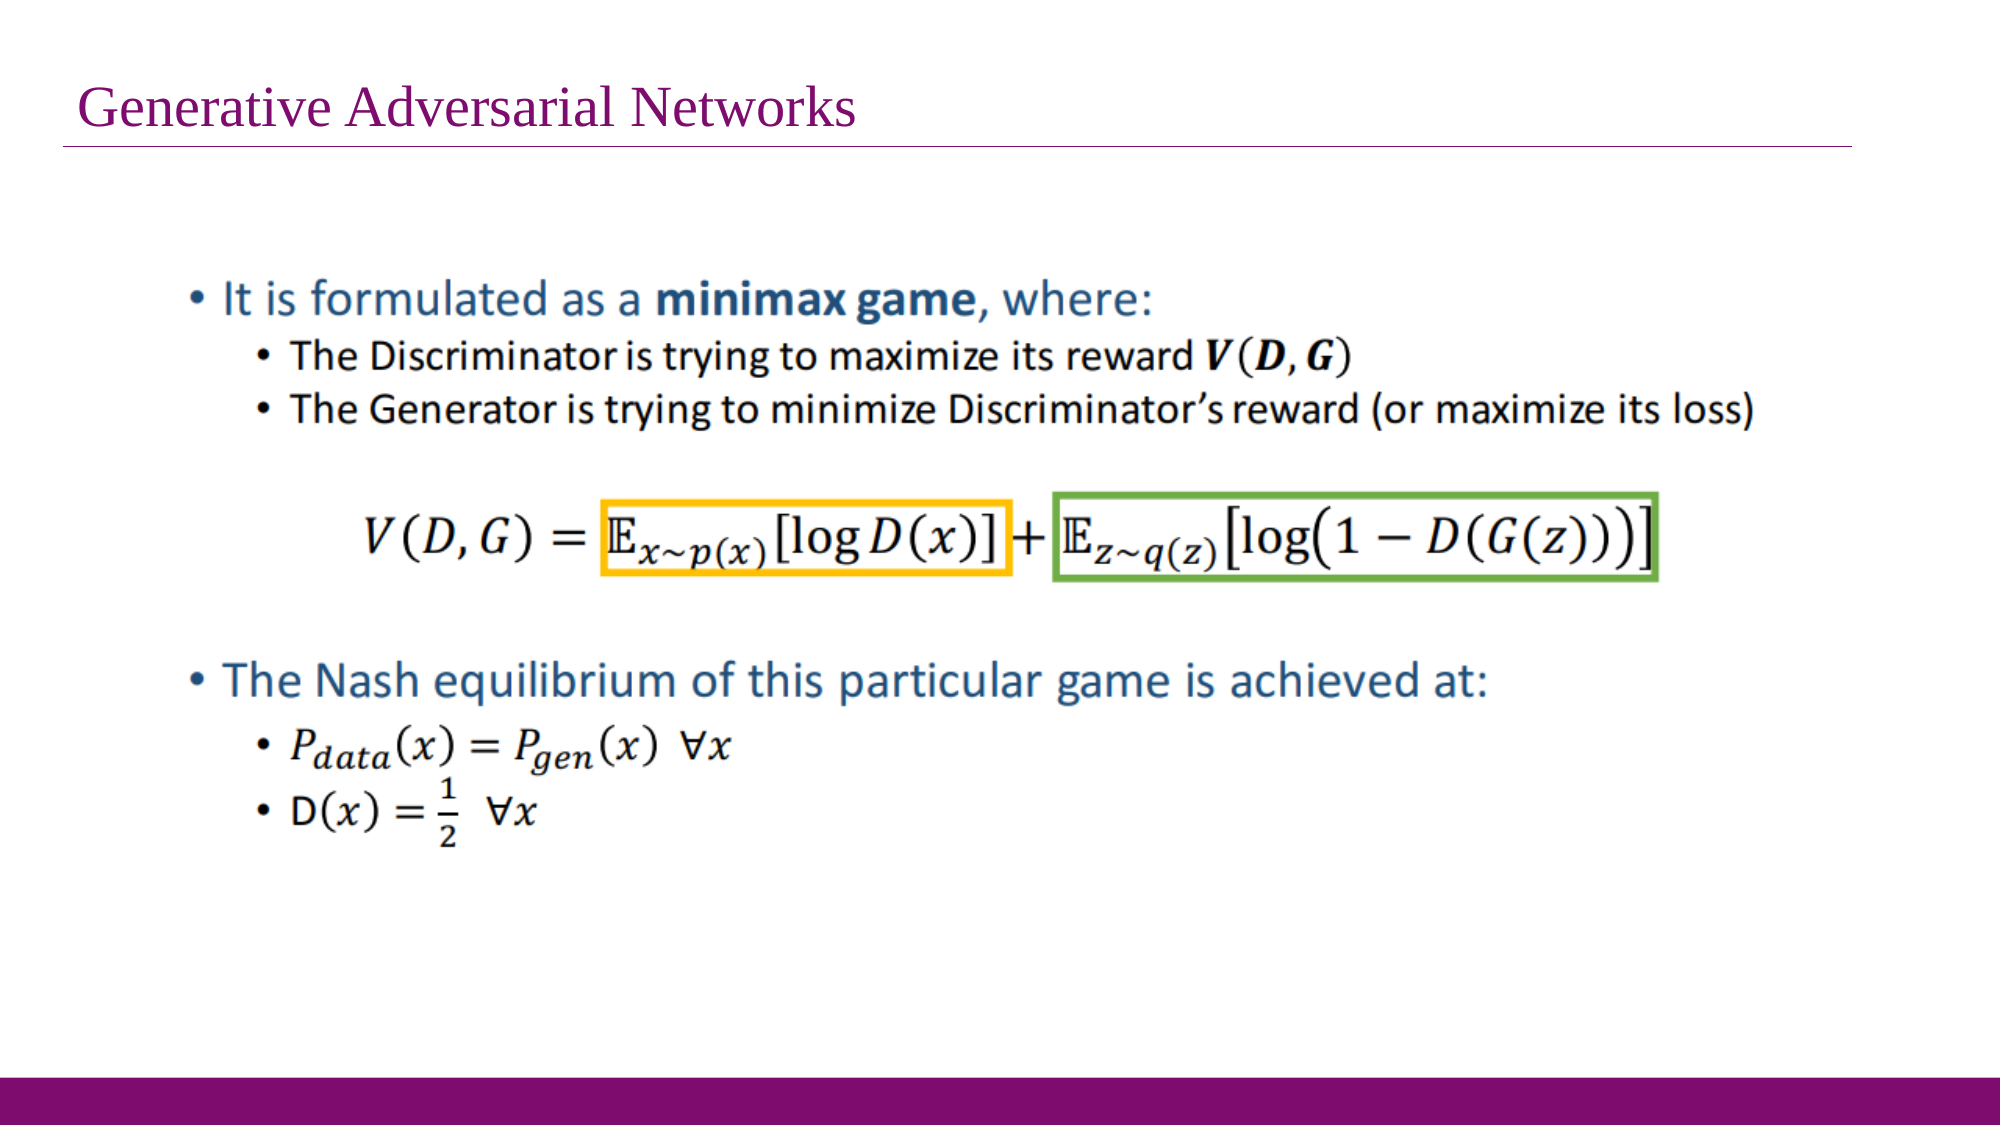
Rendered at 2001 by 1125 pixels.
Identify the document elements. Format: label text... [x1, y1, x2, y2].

picture [149, 234, 1851, 891]
text_box Generative Adversarial Networks [62, 60, 1179, 146]
